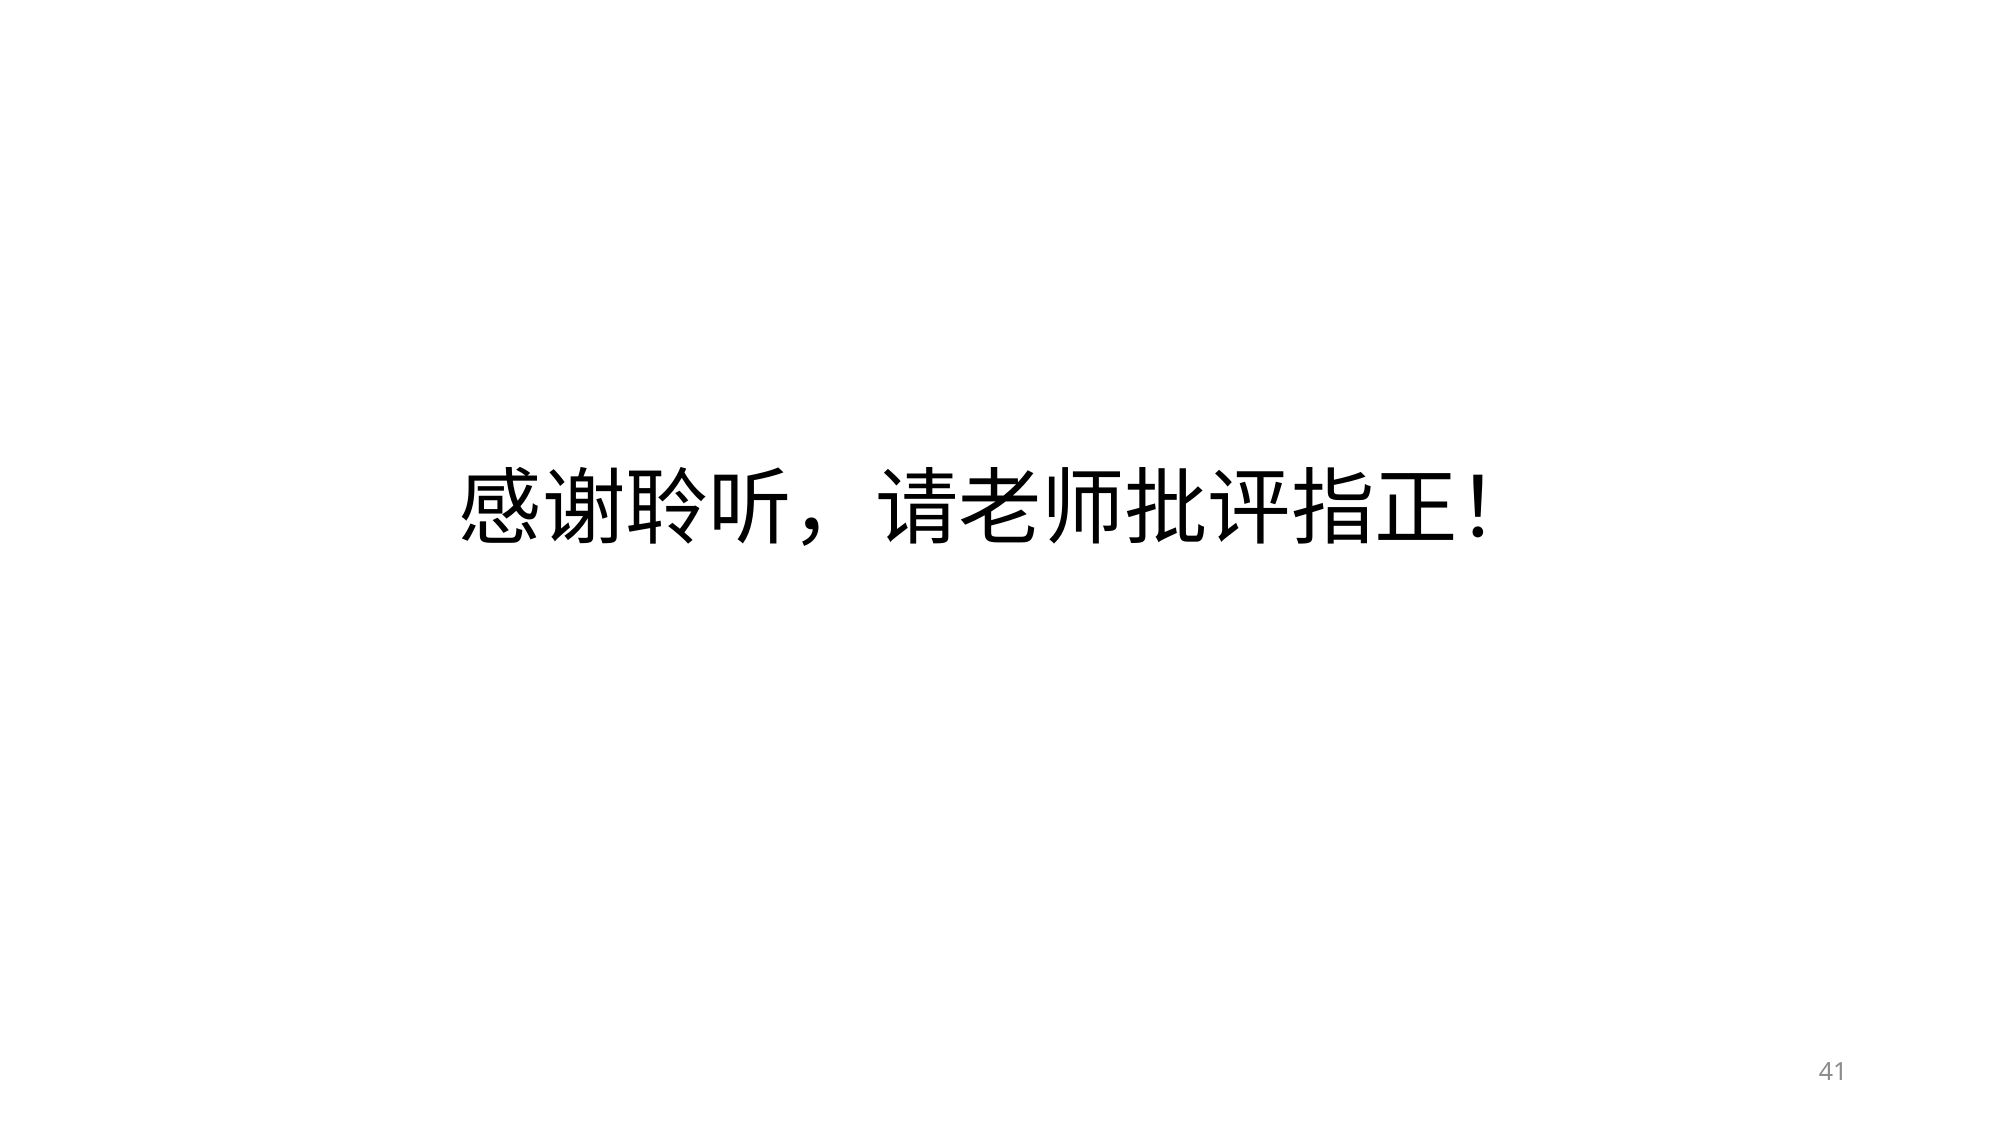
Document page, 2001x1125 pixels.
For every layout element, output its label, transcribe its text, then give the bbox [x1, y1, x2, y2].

text_box 感谢聆听，请老师批评指正！ [443, 446, 1556, 562]
slide_number 41 [1412, 1042, 1863, 1103]
